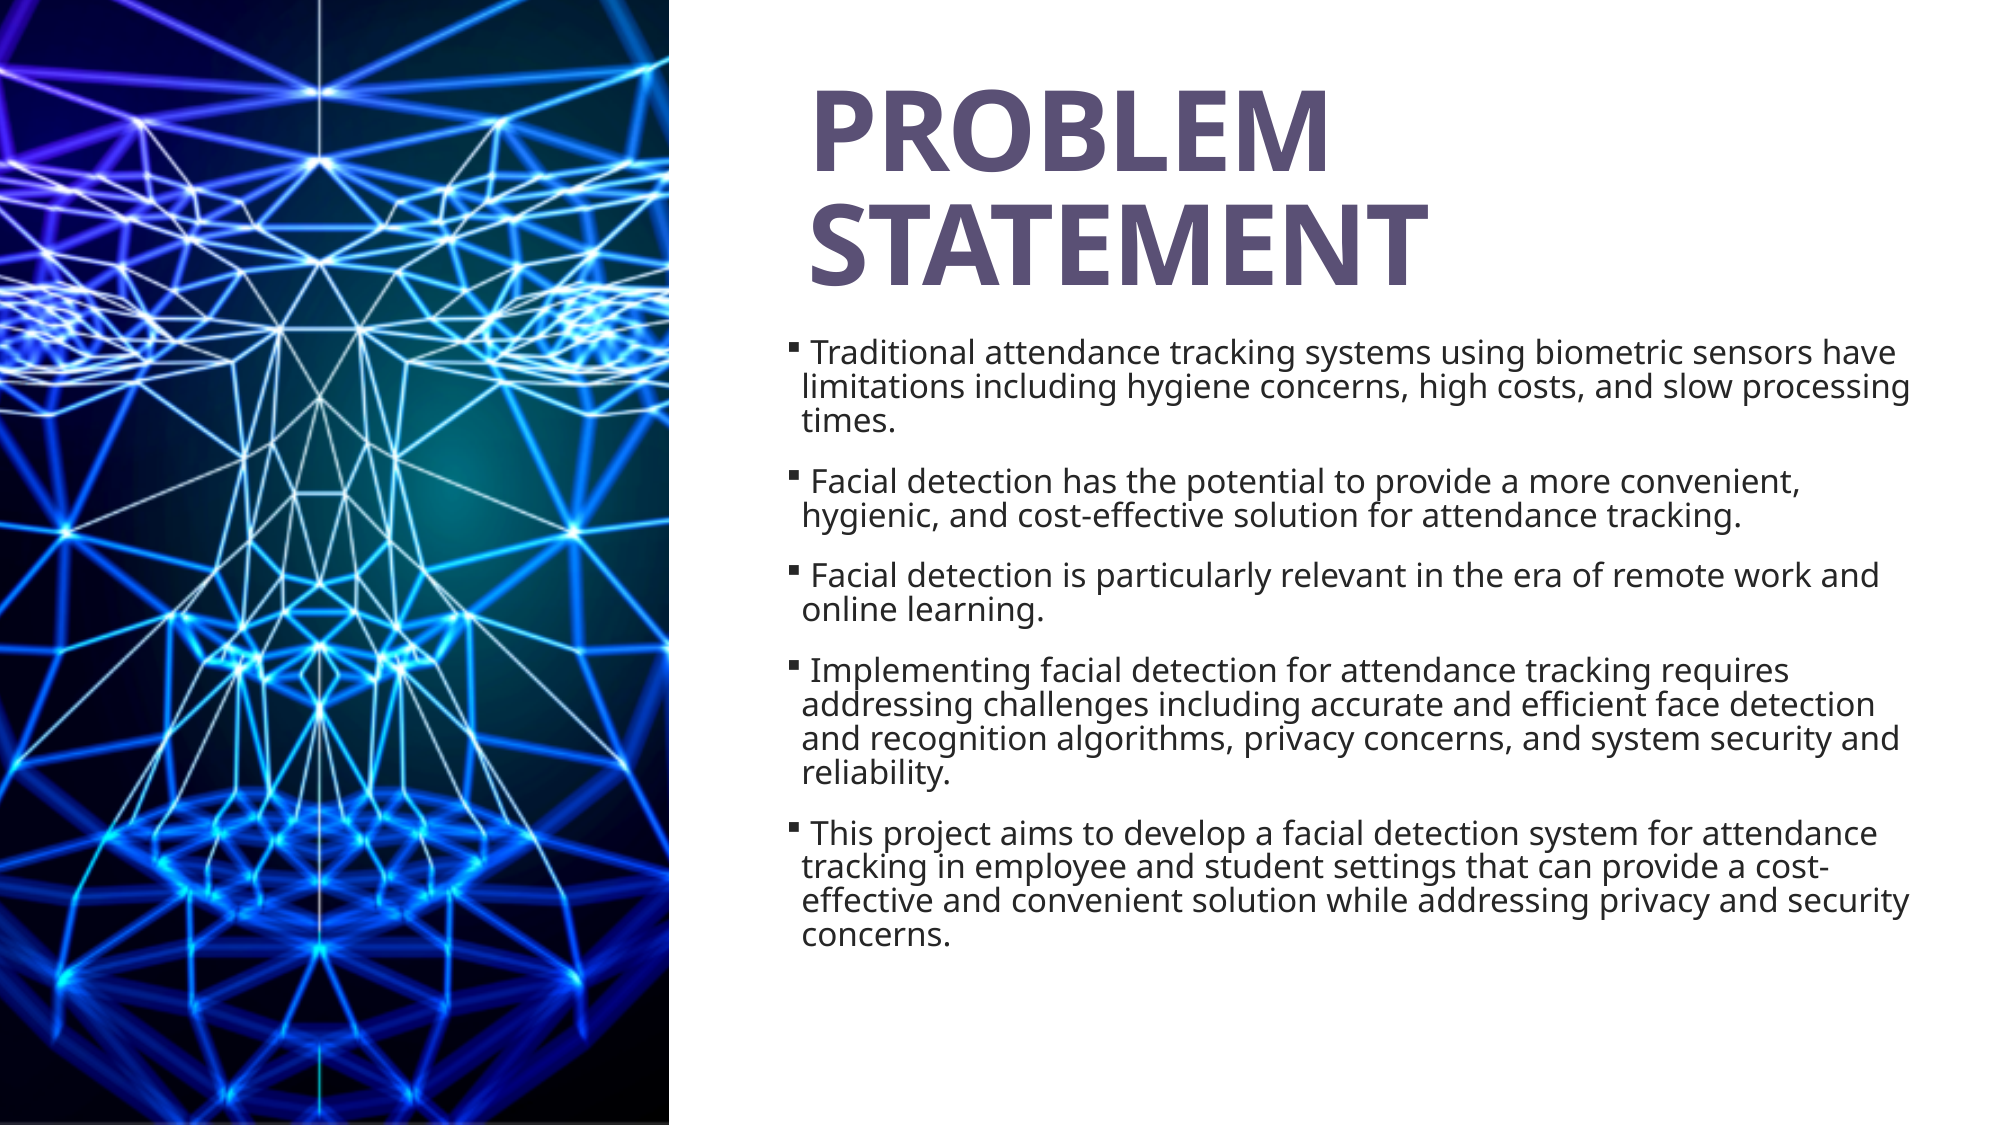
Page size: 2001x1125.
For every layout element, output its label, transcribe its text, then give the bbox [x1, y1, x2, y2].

picture [0, 0, 670, 1125]
list Traditional attendance tracking systems using biometric sensors have limitations including hygiene concerns, high costs, and slow processing times. Facial detection has the potential to provide a more convenient, hygienic, and cost-effective solution for attendance tracking. Facial detection is particularly relevant in the era of remote work and online learning. Implementing facial detection for attendance tracking requires addressing challenges including accurate and efficient face detection and recognition algorithms, privacy concerns, and system security and reliability. This project aims to develop a facial detection system for attendance tracking in employee and student settings that can provide a cost-effective and convenient solution while addressing privacy and security concerns. [771, 329, 1941, 1089]
title PROBLEM STATEMENT [792, 57, 1870, 329]
